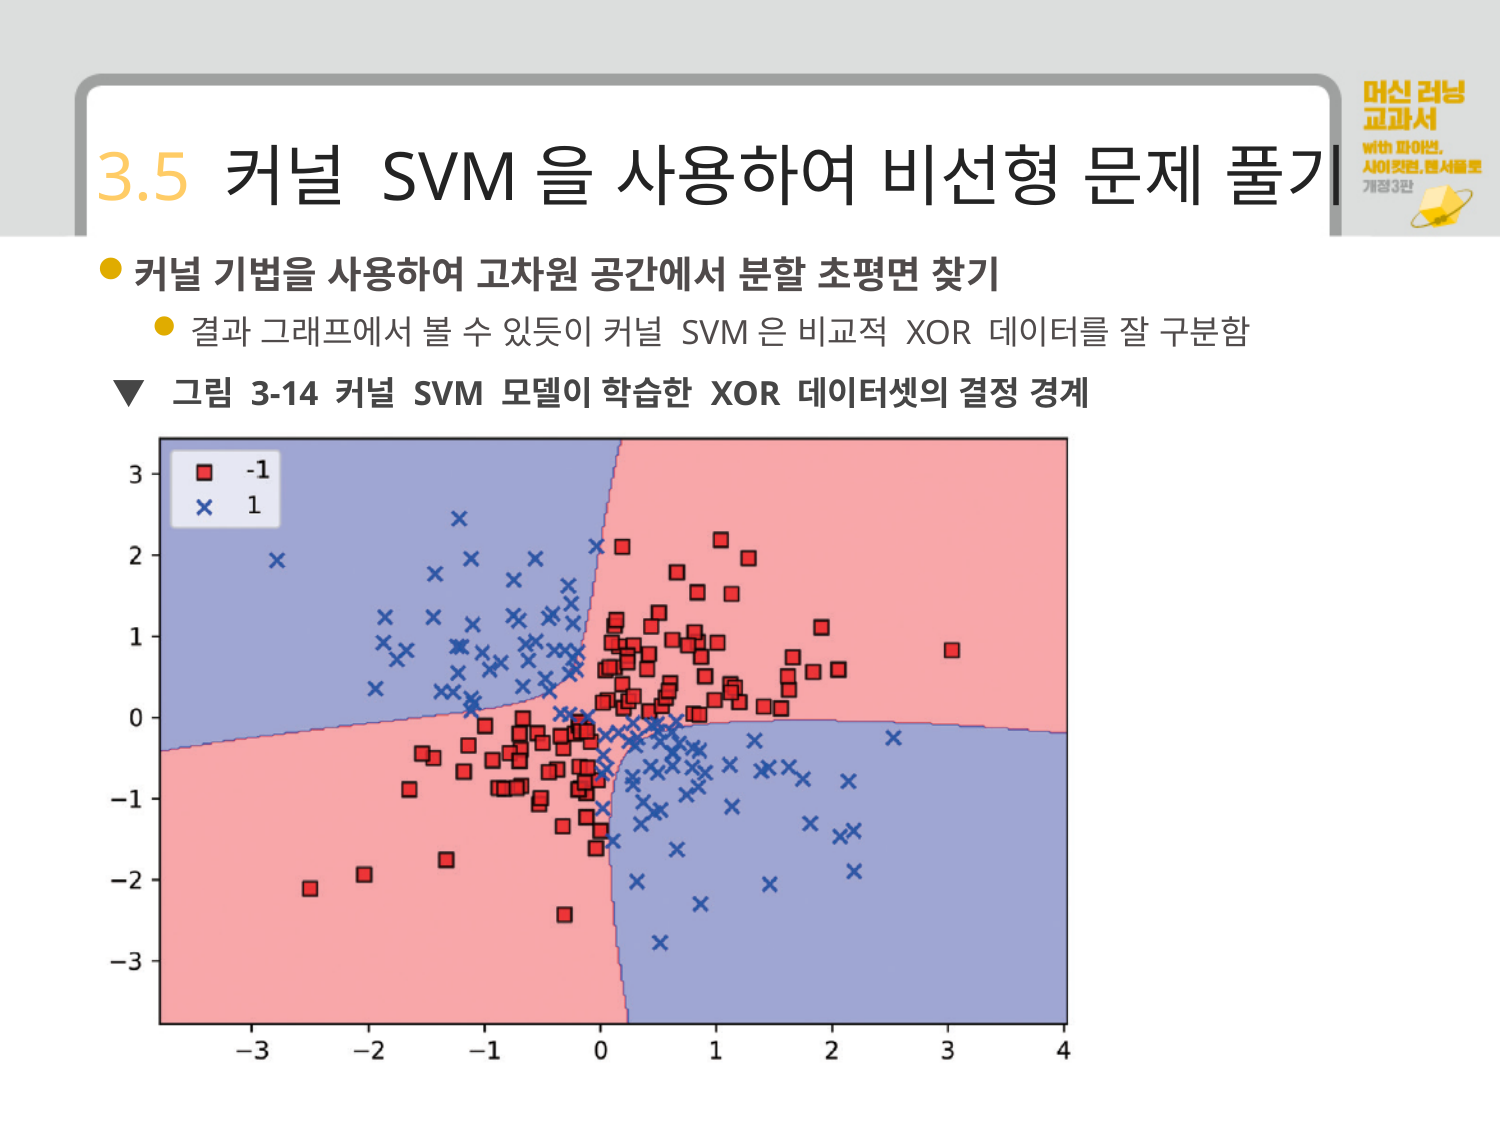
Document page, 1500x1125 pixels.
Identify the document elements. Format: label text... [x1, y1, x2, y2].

text_box ▼ 그림 3-14 커널 SVM 모델이 학습한 XOR 데이터셋의 결정 경계 [97, 364, 1424, 431]
picture [0, 0, 1500, 1125]
title 3.5 커널 SVM을 사용하여 비선형 문제 풀기 [81, 90, 1412, 222]
list 커널 기법을 사용하여 고차원 공간에서 분할 초평면 찾기 결과 그래프에서 볼 수 있듯이 커널 SVM은 비교적 XOR 데이터를 잘 구분함 [81, 239, 1412, 1054]
